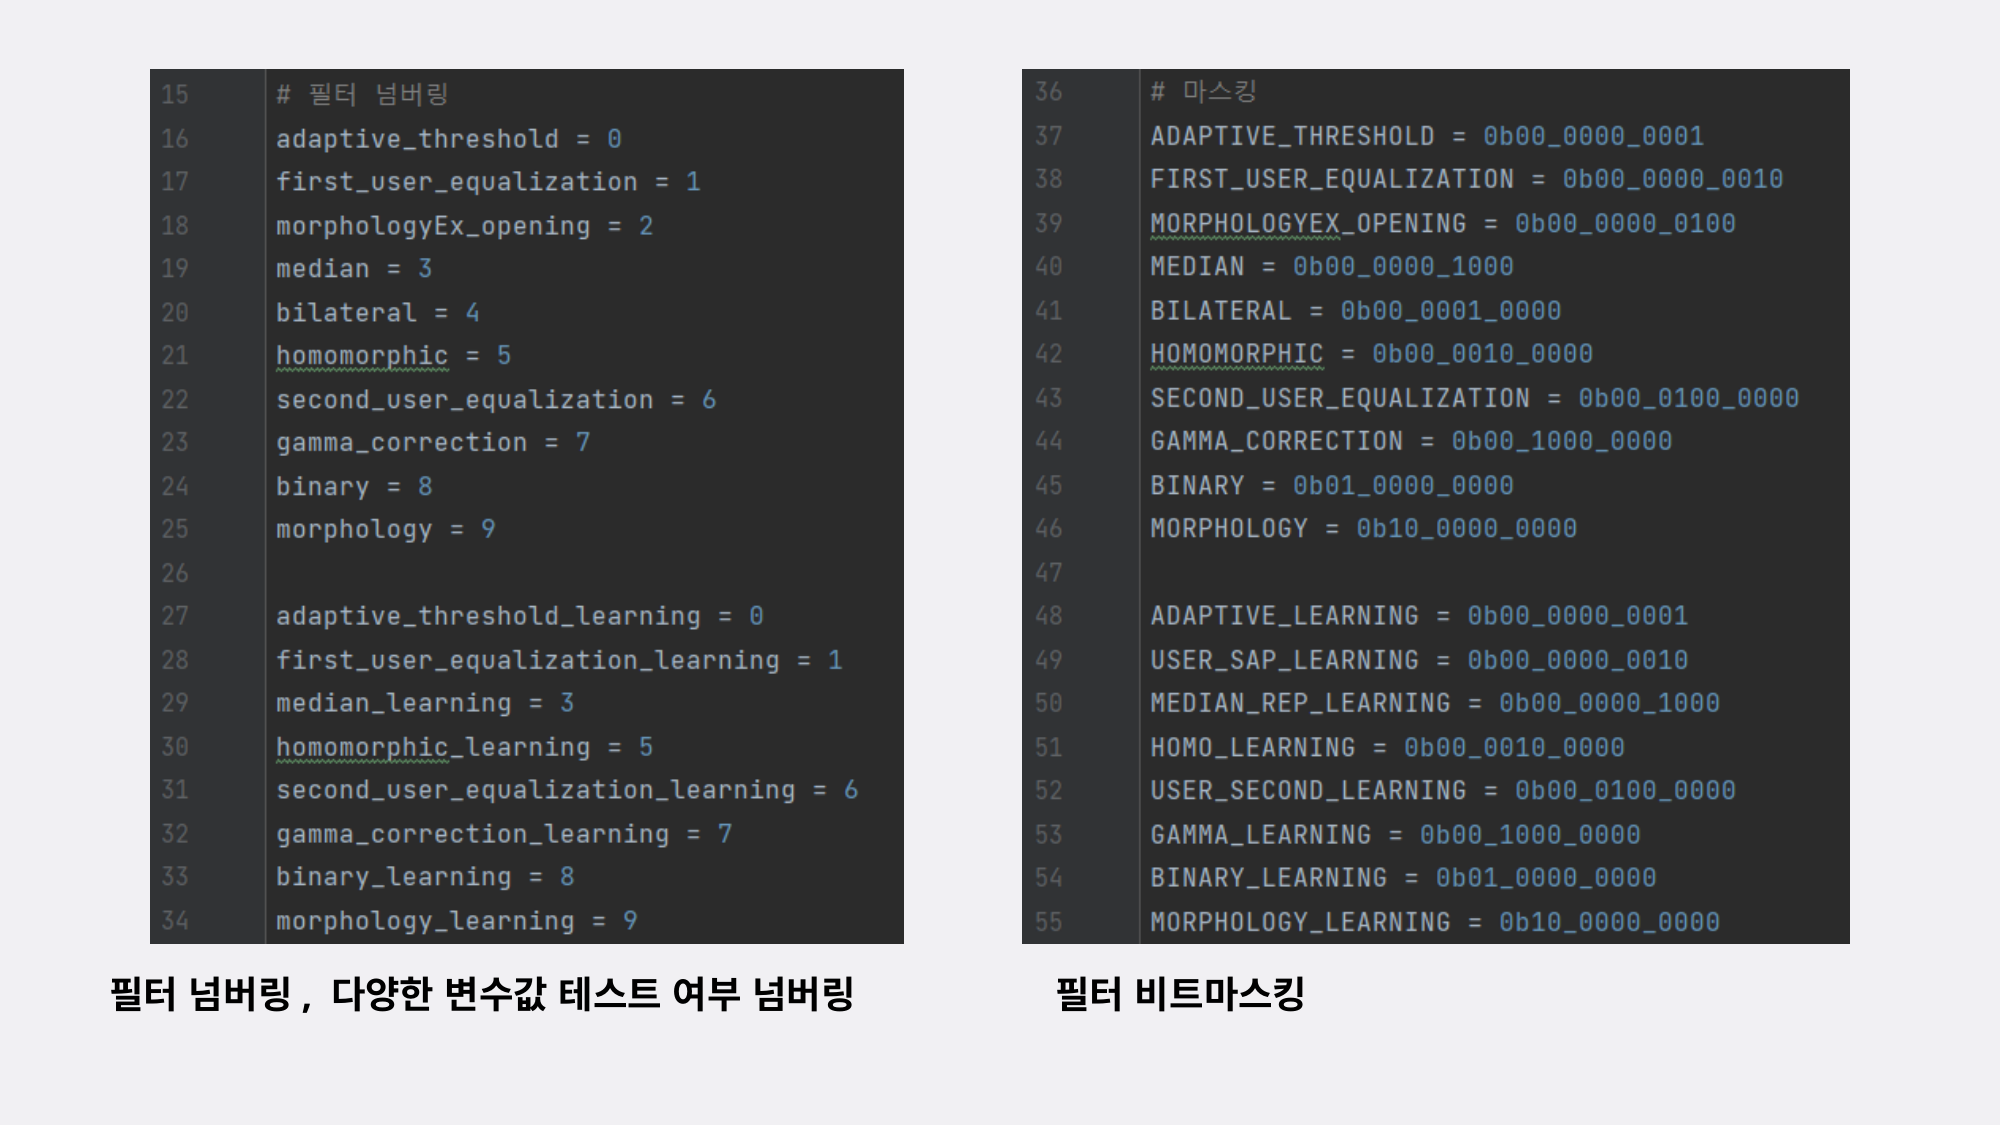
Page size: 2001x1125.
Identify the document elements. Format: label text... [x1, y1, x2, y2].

text_box 필터 비트마스킹 [1040, 963, 1906, 1024]
text_box 필터 넘버링, 다양한 변수값 테스트 여부 넘버링 [94, 963, 959, 1024]
picture [1022, 69, 1851, 944]
picture [149, 69, 904, 944]
